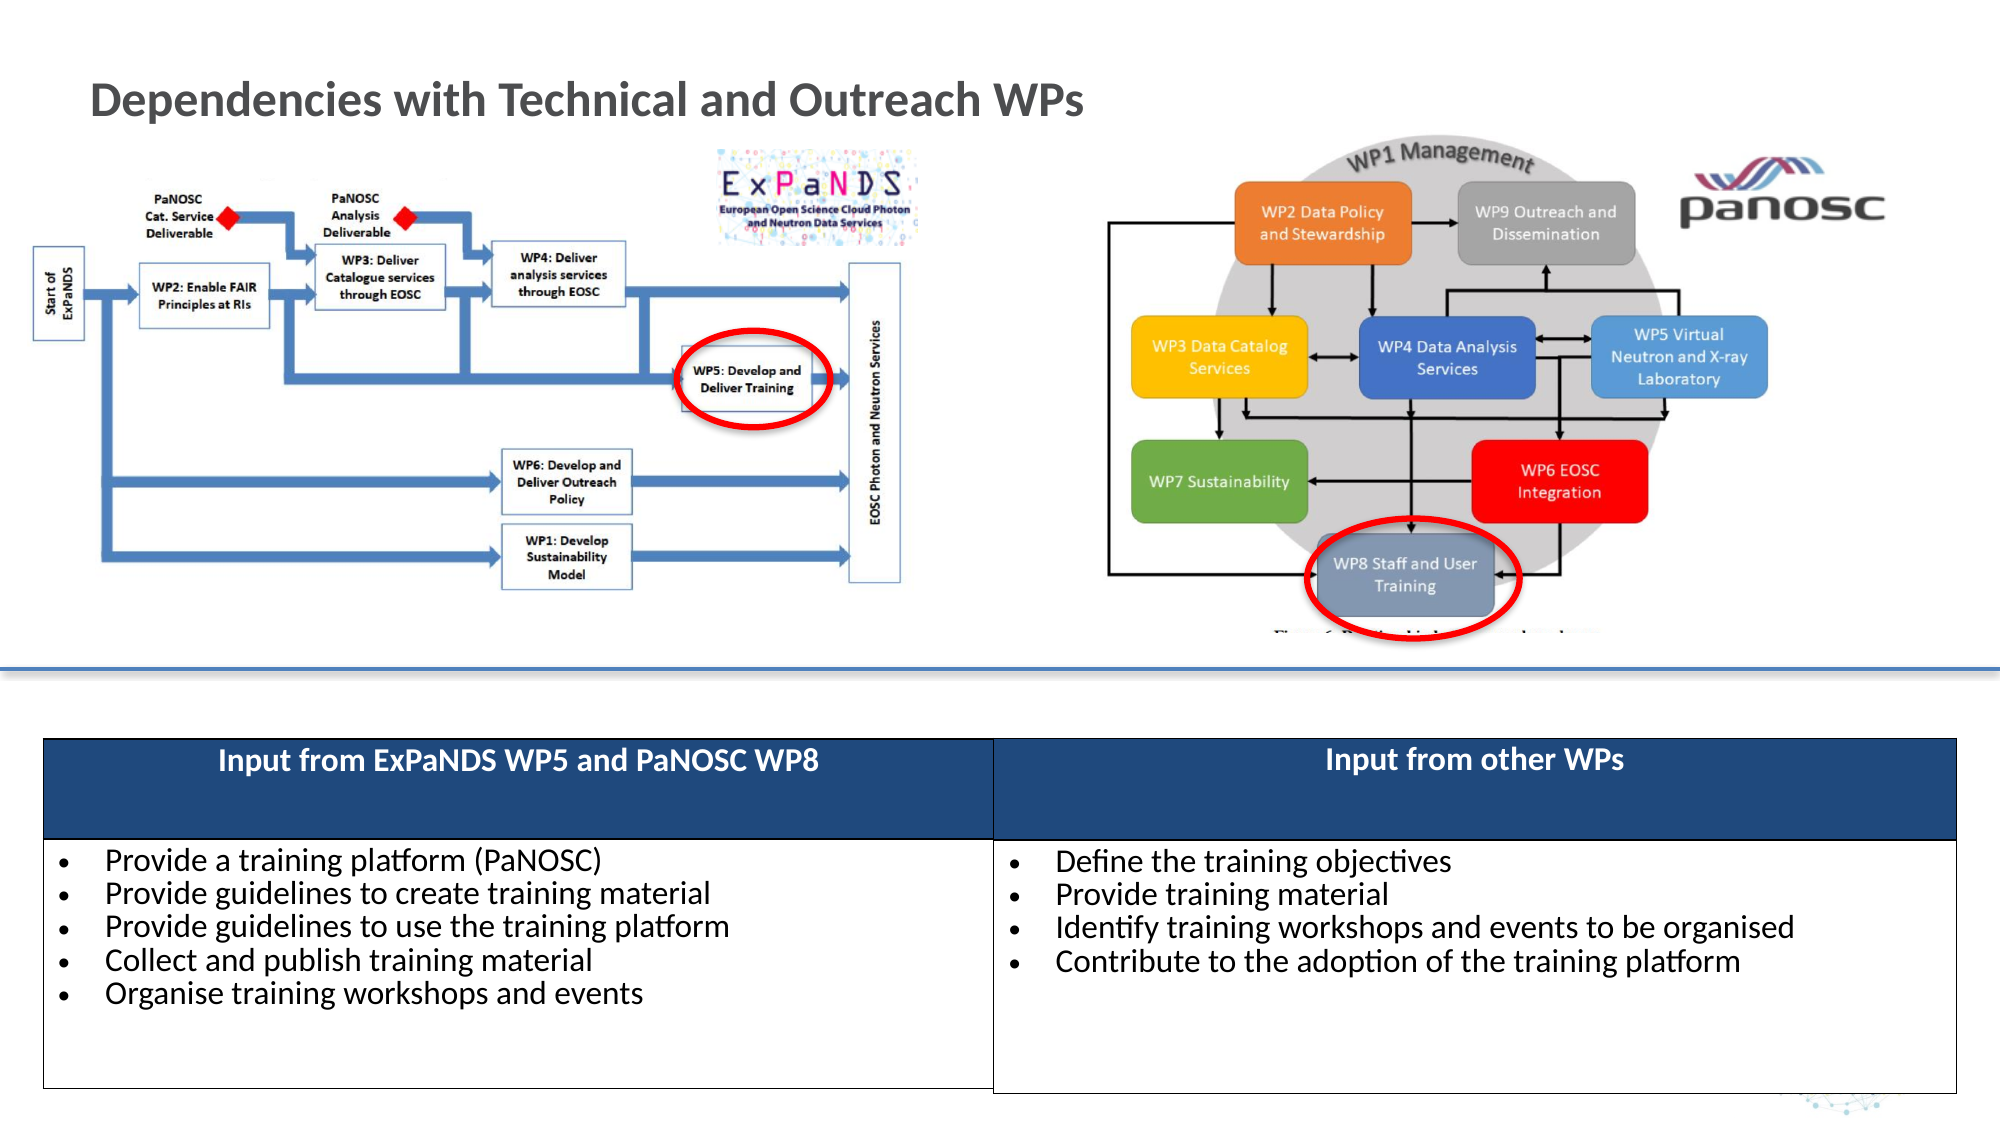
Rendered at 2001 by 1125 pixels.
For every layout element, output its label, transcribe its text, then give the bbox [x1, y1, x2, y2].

picture [1531, 964, 1959, 1118]
table_header Input from other WPs [994, 739, 1956, 839]
picture [27, 148, 926, 595]
title Dependencies with Technical and Outreach WPs [75, 53, 1875, 141]
table_cell Provide a training platform (PaNOSC) Provide guidelines to create training material Provide guidelines to use the training platform Collect and publish training material Organise training workshops and events [44, 840, 993, 1088]
table_header Input from ExPaNDS WP5 and PaNOSC WP8 [44, 740, 993, 838]
picture [1084, 125, 1906, 633]
table_cell Define the training objectives Provide training material Identify training workshops and events to be organised Contribute to the adoption of the training platform [994, 841, 1956, 1093]
